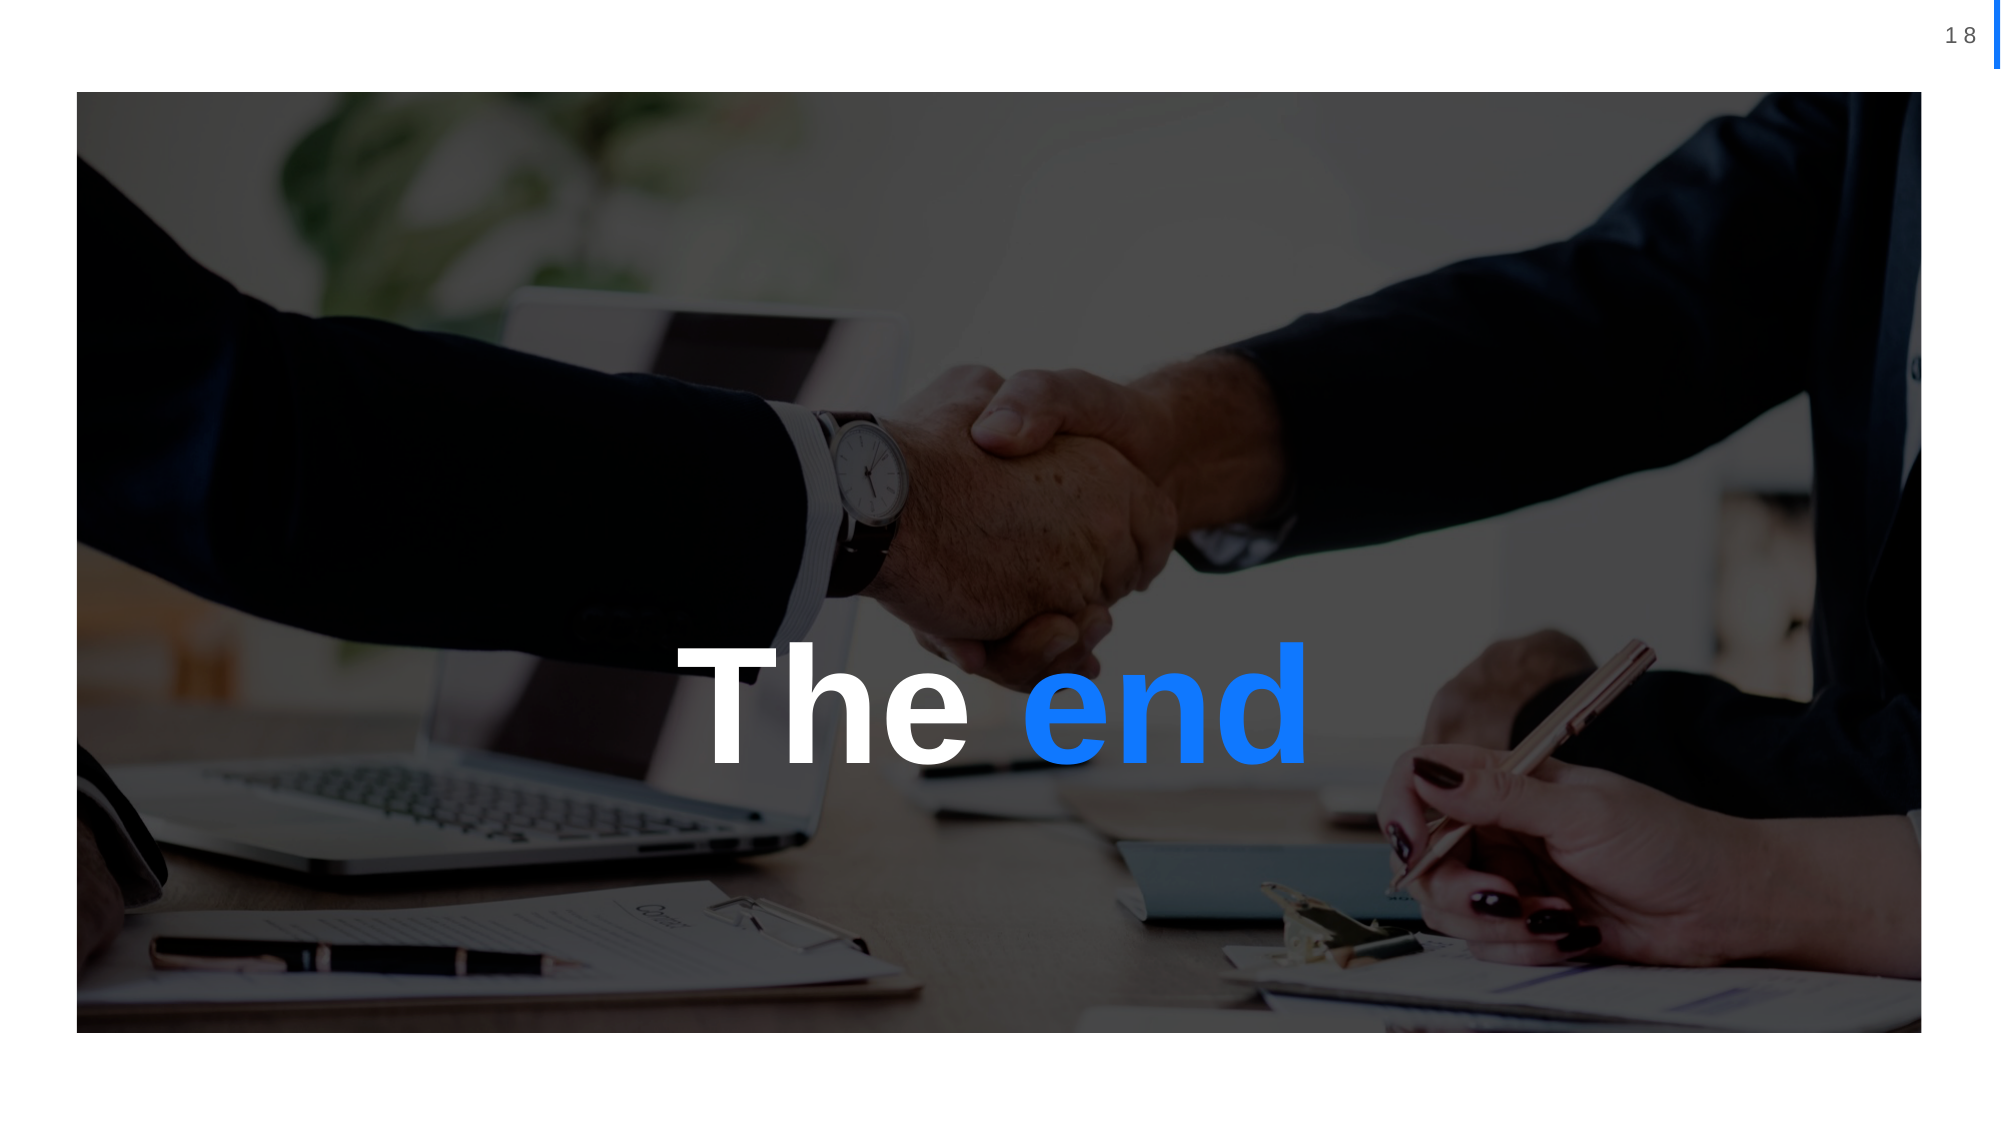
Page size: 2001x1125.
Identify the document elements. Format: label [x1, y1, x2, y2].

picture [76, 92, 1922, 1033]
